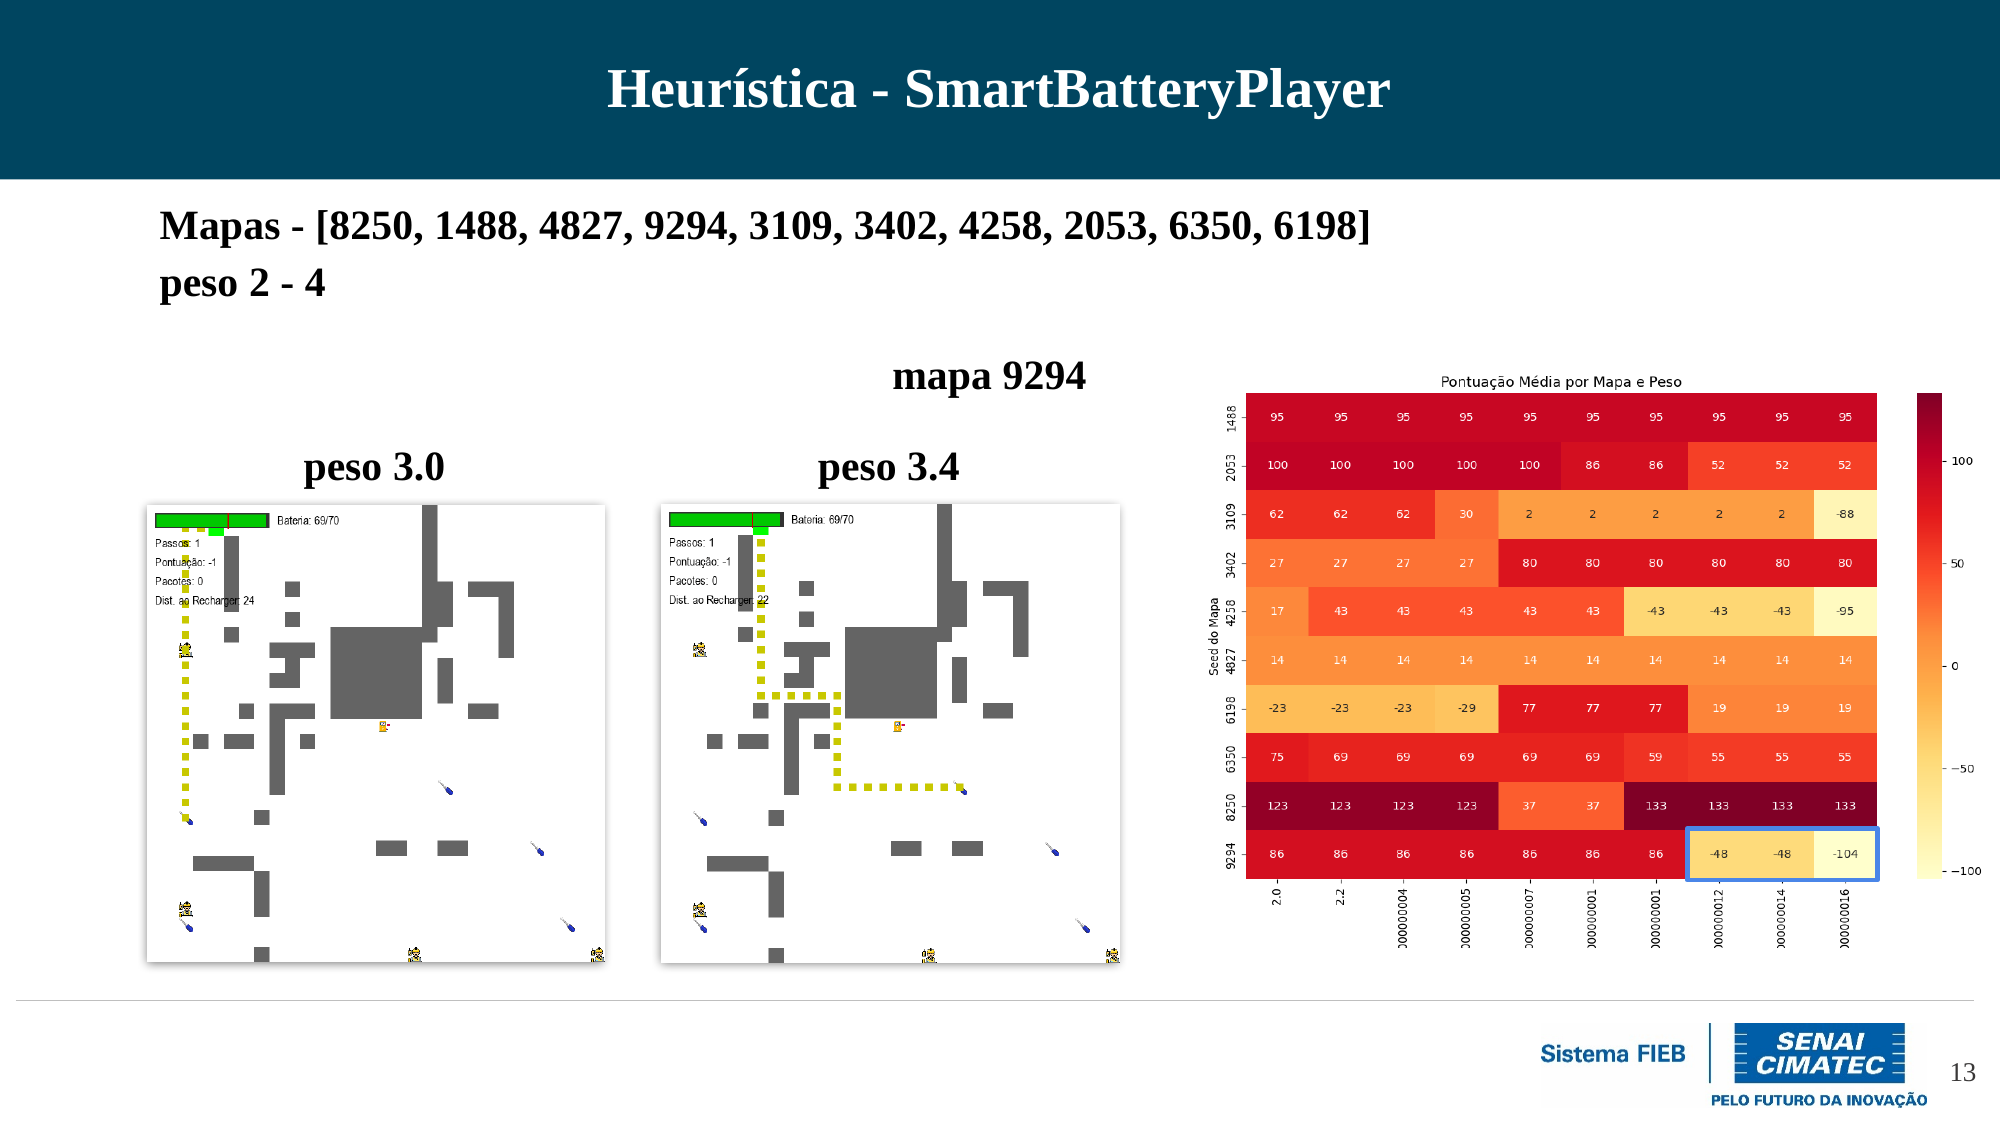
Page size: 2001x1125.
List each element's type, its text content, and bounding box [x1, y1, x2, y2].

picture [147, 504, 605, 962]
list peso 3.0 [288, 423, 464, 495]
list mapa 9294 [877, 332, 1123, 404]
title Heurística - SmartBatteryPlayer [81, 22, 1919, 157]
slide_number ‹#› [1871, 1038, 1992, 1125]
list peso 3.4 [802, 423, 978, 495]
list Mapas - [8250, 1488, 4827, 9294, 3109, 3402, 4258, 2053, 6350, 6198] peso 2 - 4 [144, 182, 1516, 364]
picture [1195, 361, 1992, 962]
picture [661, 504, 1120, 963]
picture [1541, 1023, 1927, 1108]
